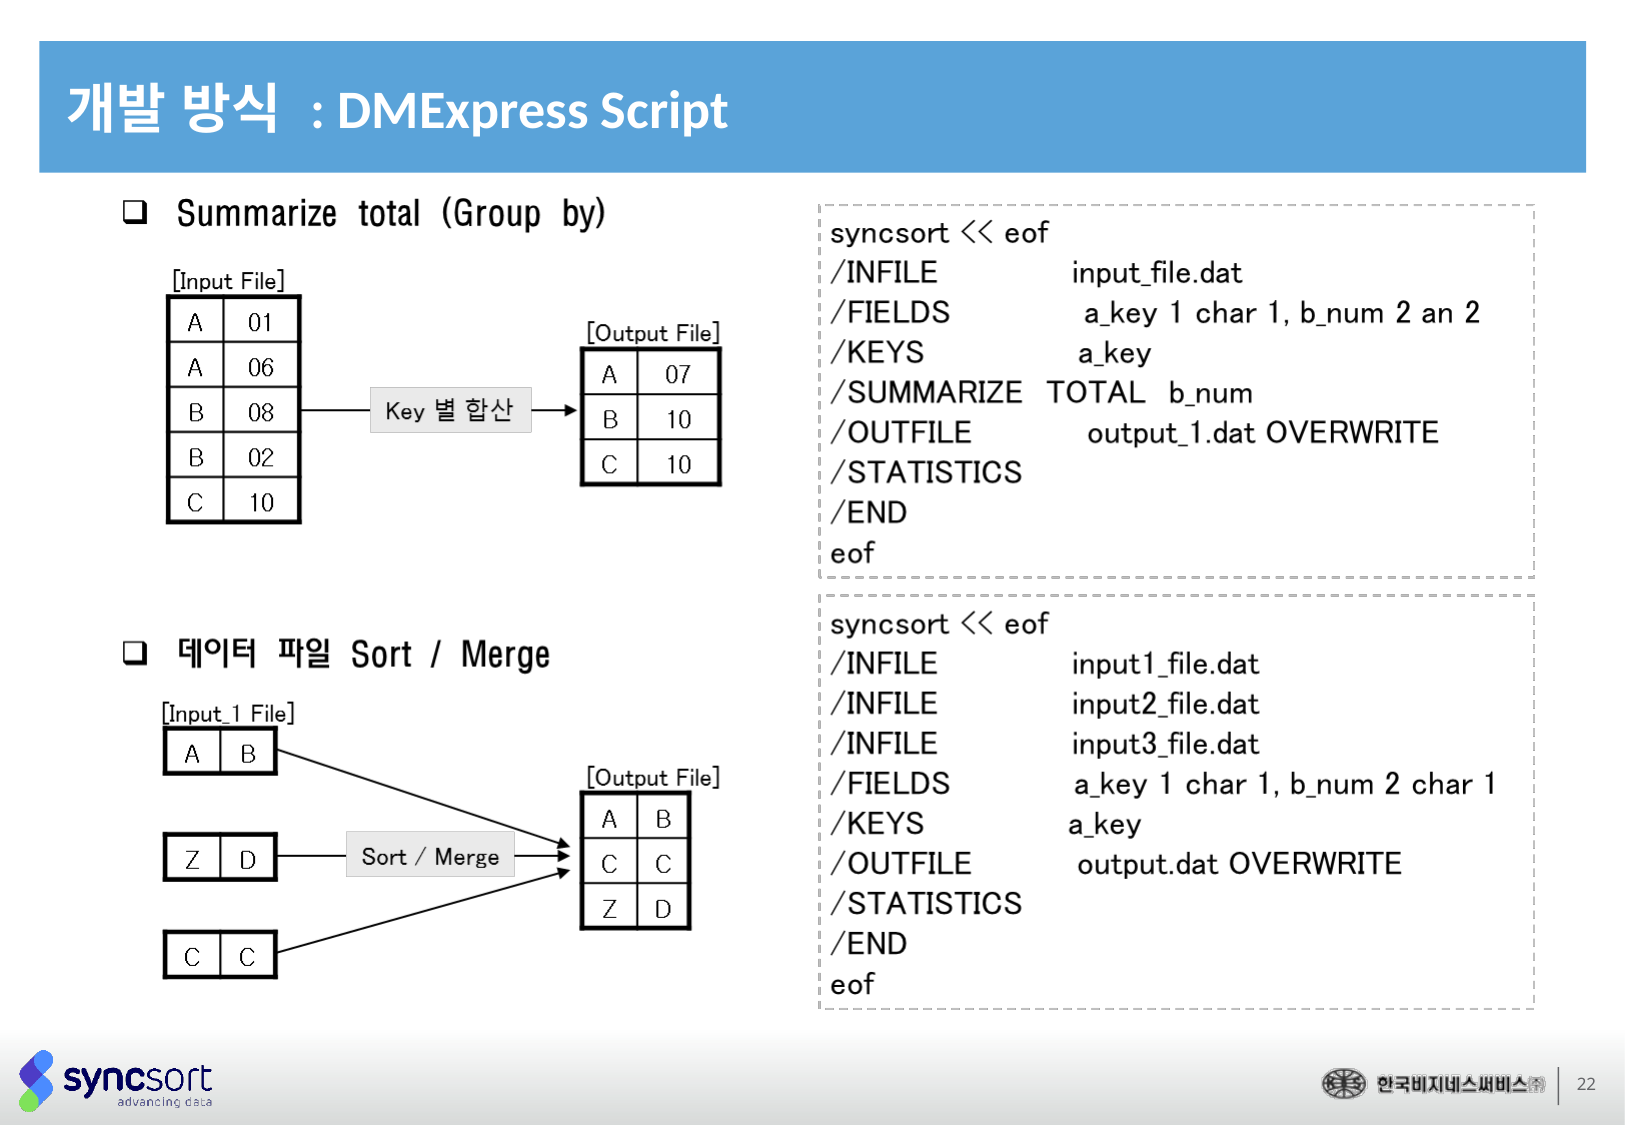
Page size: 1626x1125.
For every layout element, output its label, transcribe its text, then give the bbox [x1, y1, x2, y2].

title 개발 방식 : DMExpress Script [51, 55, 1454, 159]
picture [101, 181, 1535, 1021]
picture [0, 1028, 1625, 1125]
